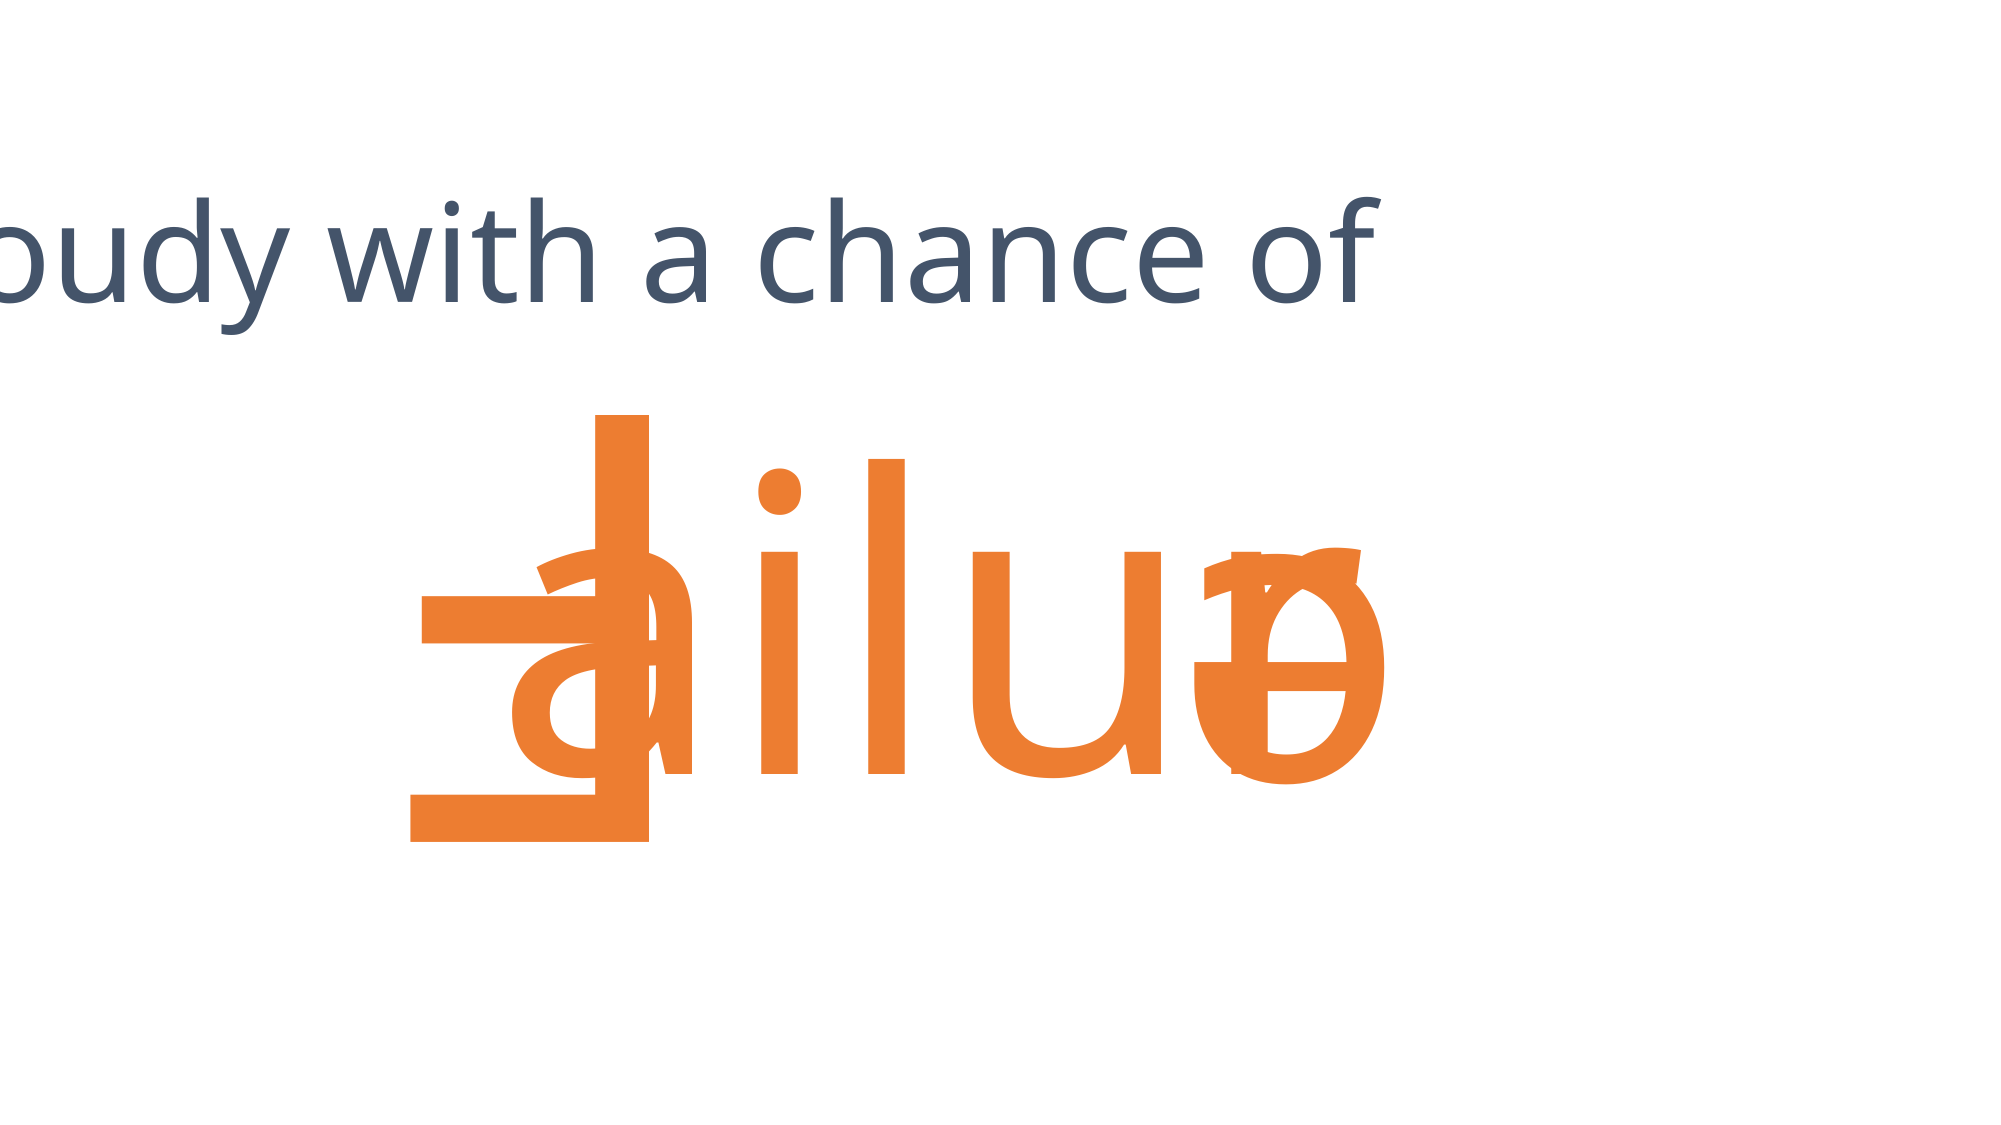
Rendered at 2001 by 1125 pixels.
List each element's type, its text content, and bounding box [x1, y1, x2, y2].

text_box Cloudy with a chance of [0, 157, 1392, 338]
text_box F [382, 288, 723, 1021]
text_box e [1158, 468, 1422, 981]
text_box ailur [723, 352, 1383, 865]
